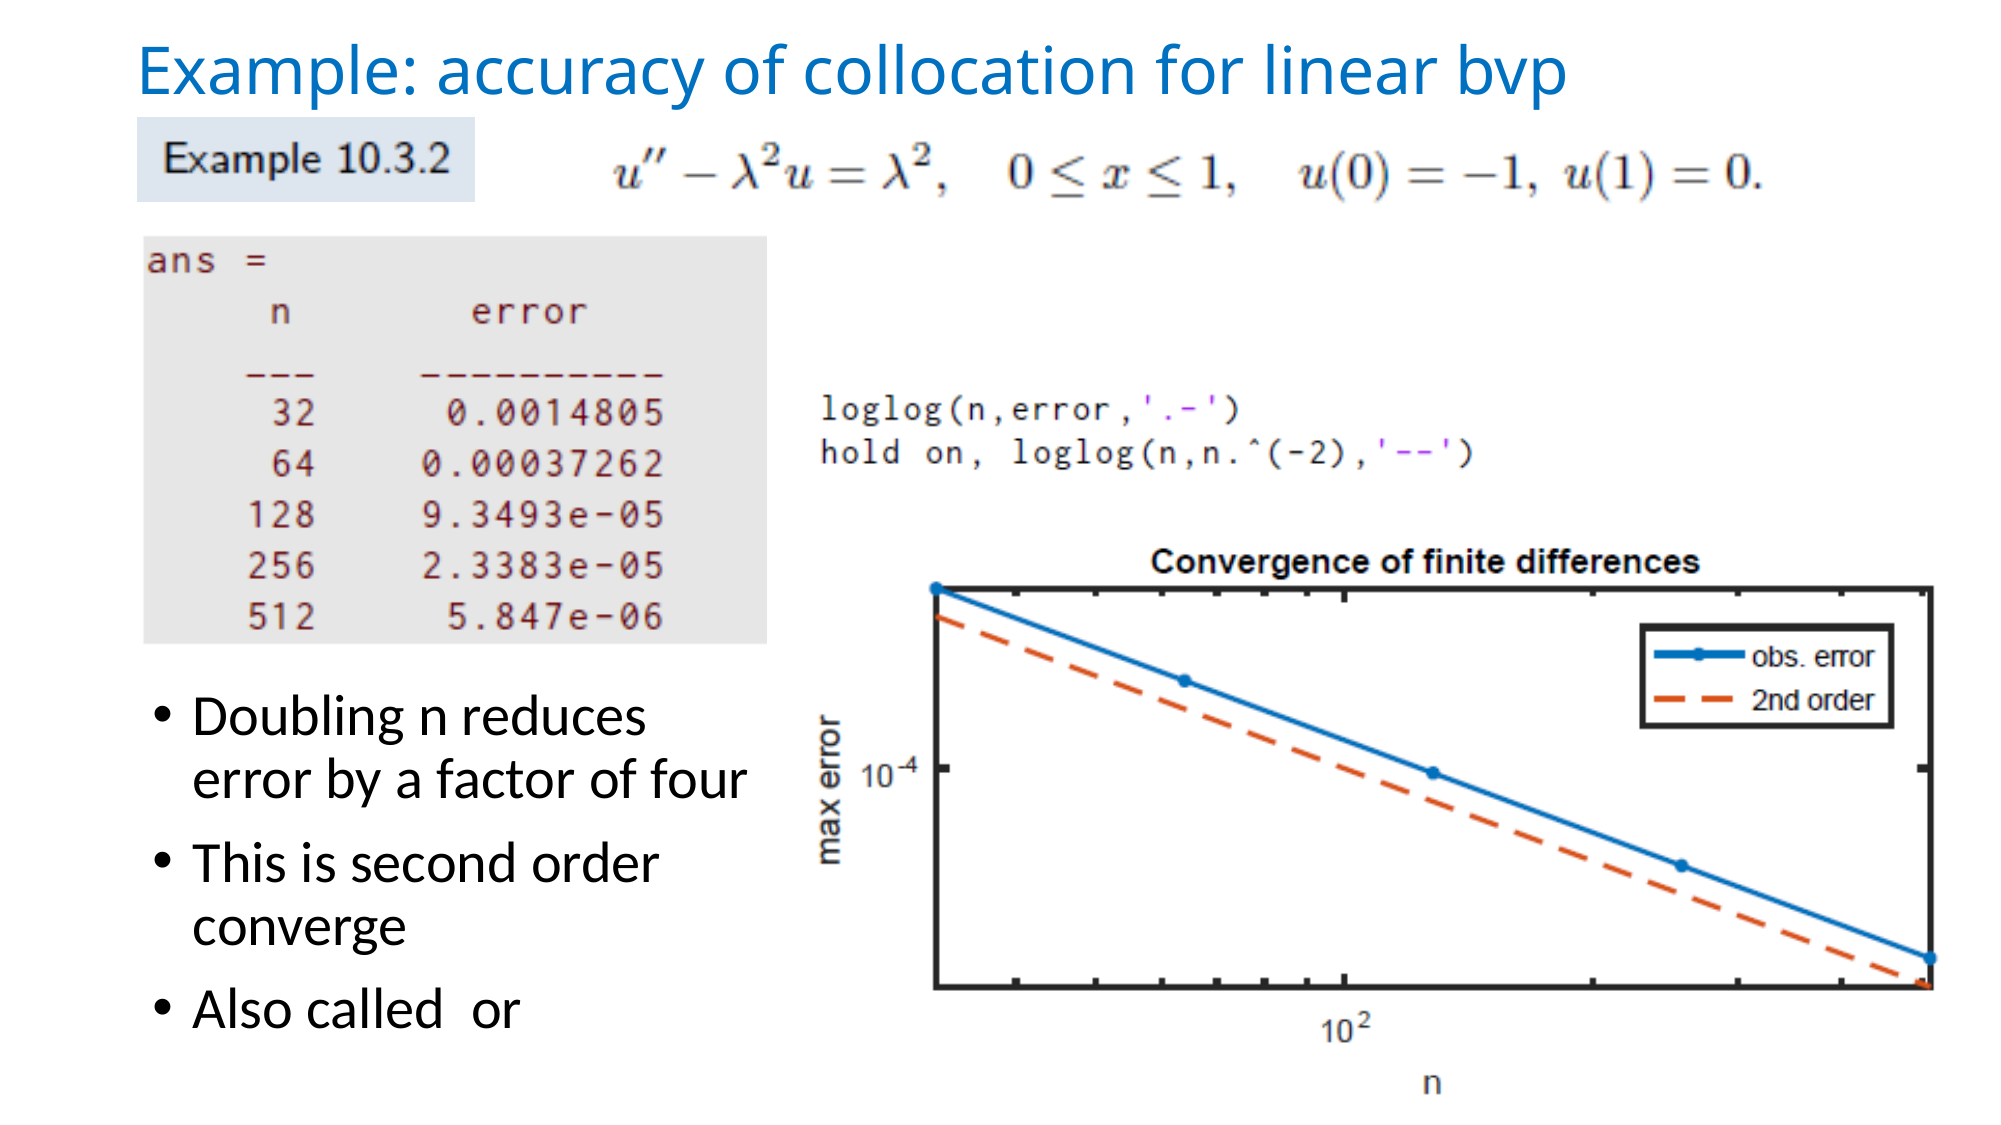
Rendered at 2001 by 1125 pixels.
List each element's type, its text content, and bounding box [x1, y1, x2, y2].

picture [137, 117, 475, 202]
picture [798, 383, 1957, 1105]
picture [137, 117, 1792, 647]
title Example: accuracy of collocation for linear bvp [121, 29, 1847, 118]
